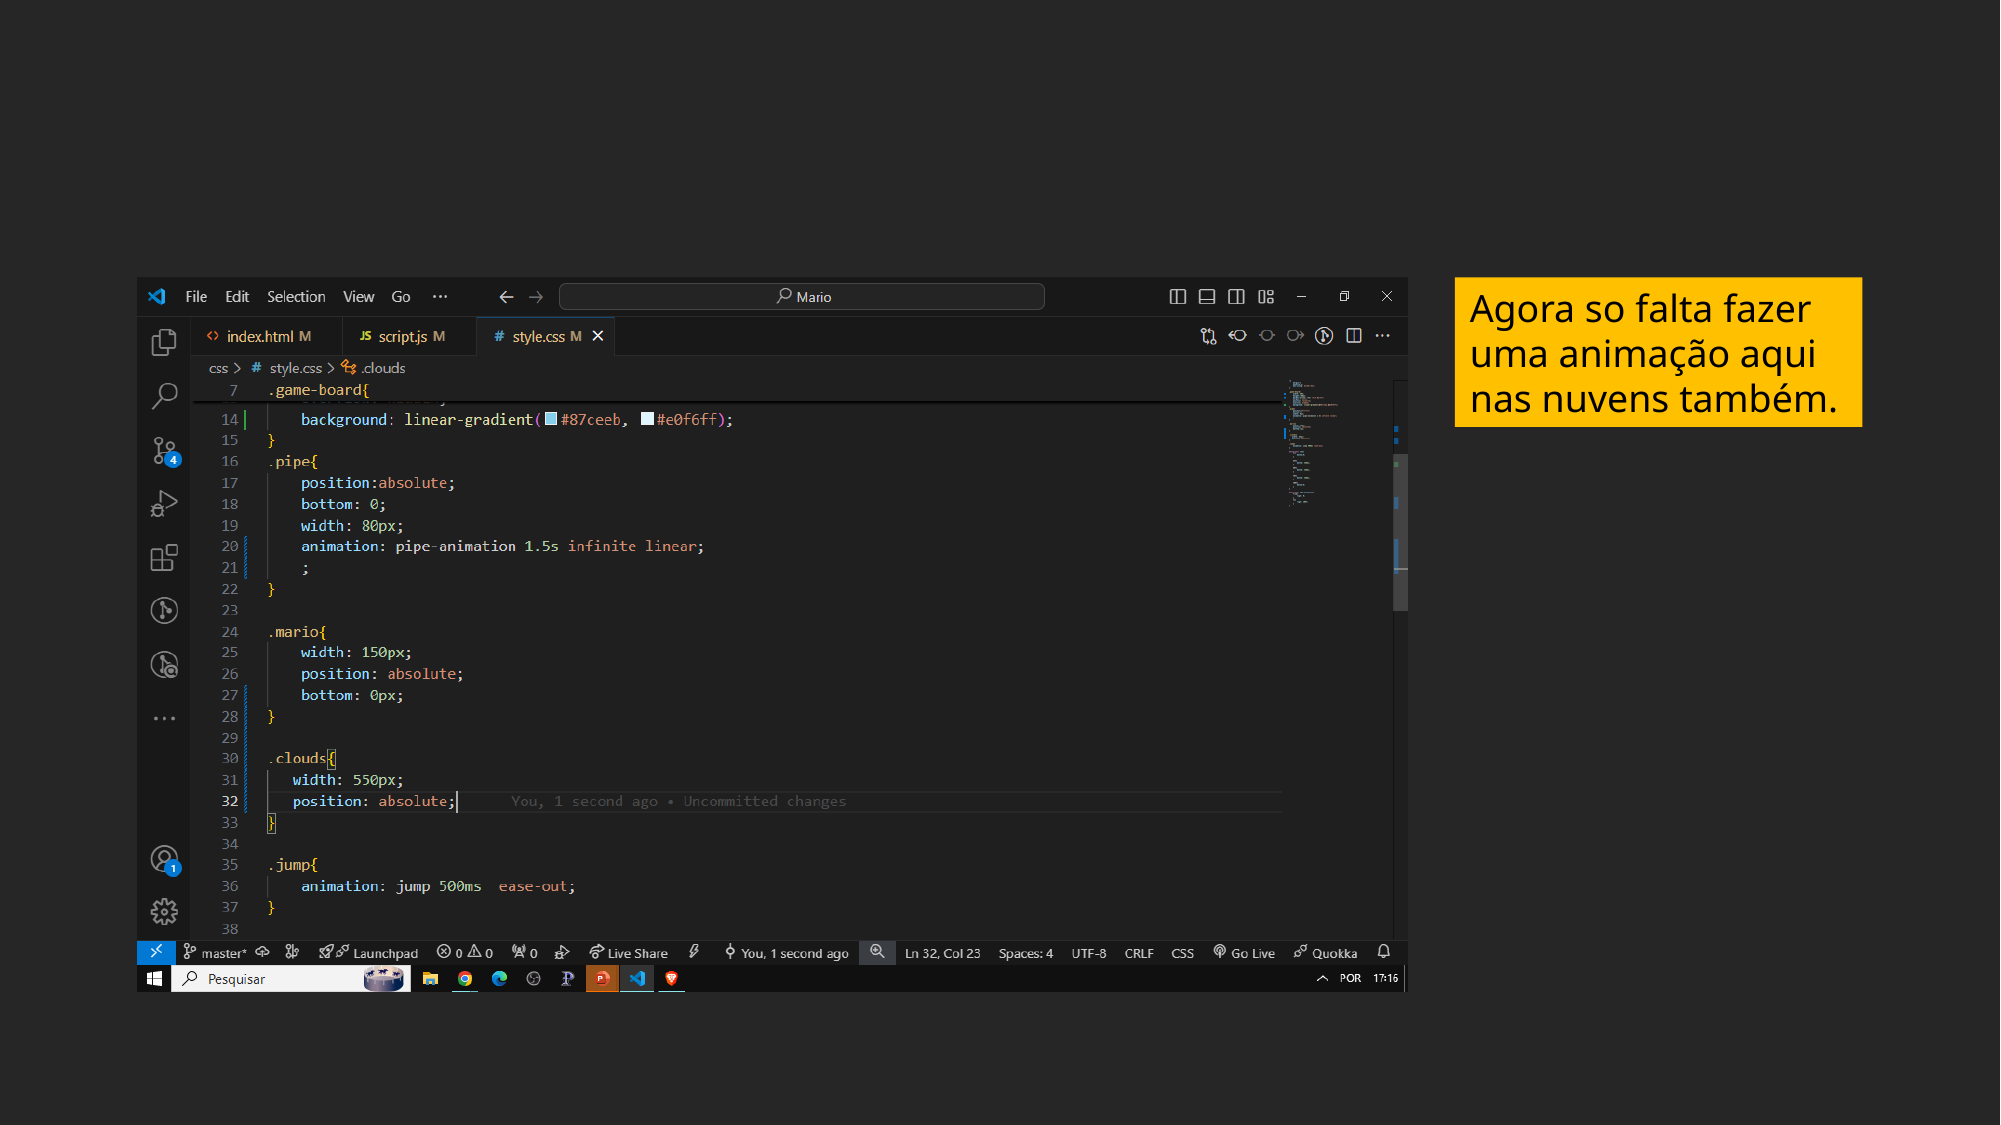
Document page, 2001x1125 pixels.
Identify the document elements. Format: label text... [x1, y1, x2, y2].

text_box Agora so falta fazer uma animação aqui nas nuvens também. [1454, 277, 1863, 427]
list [136, 276, 1408, 992]
